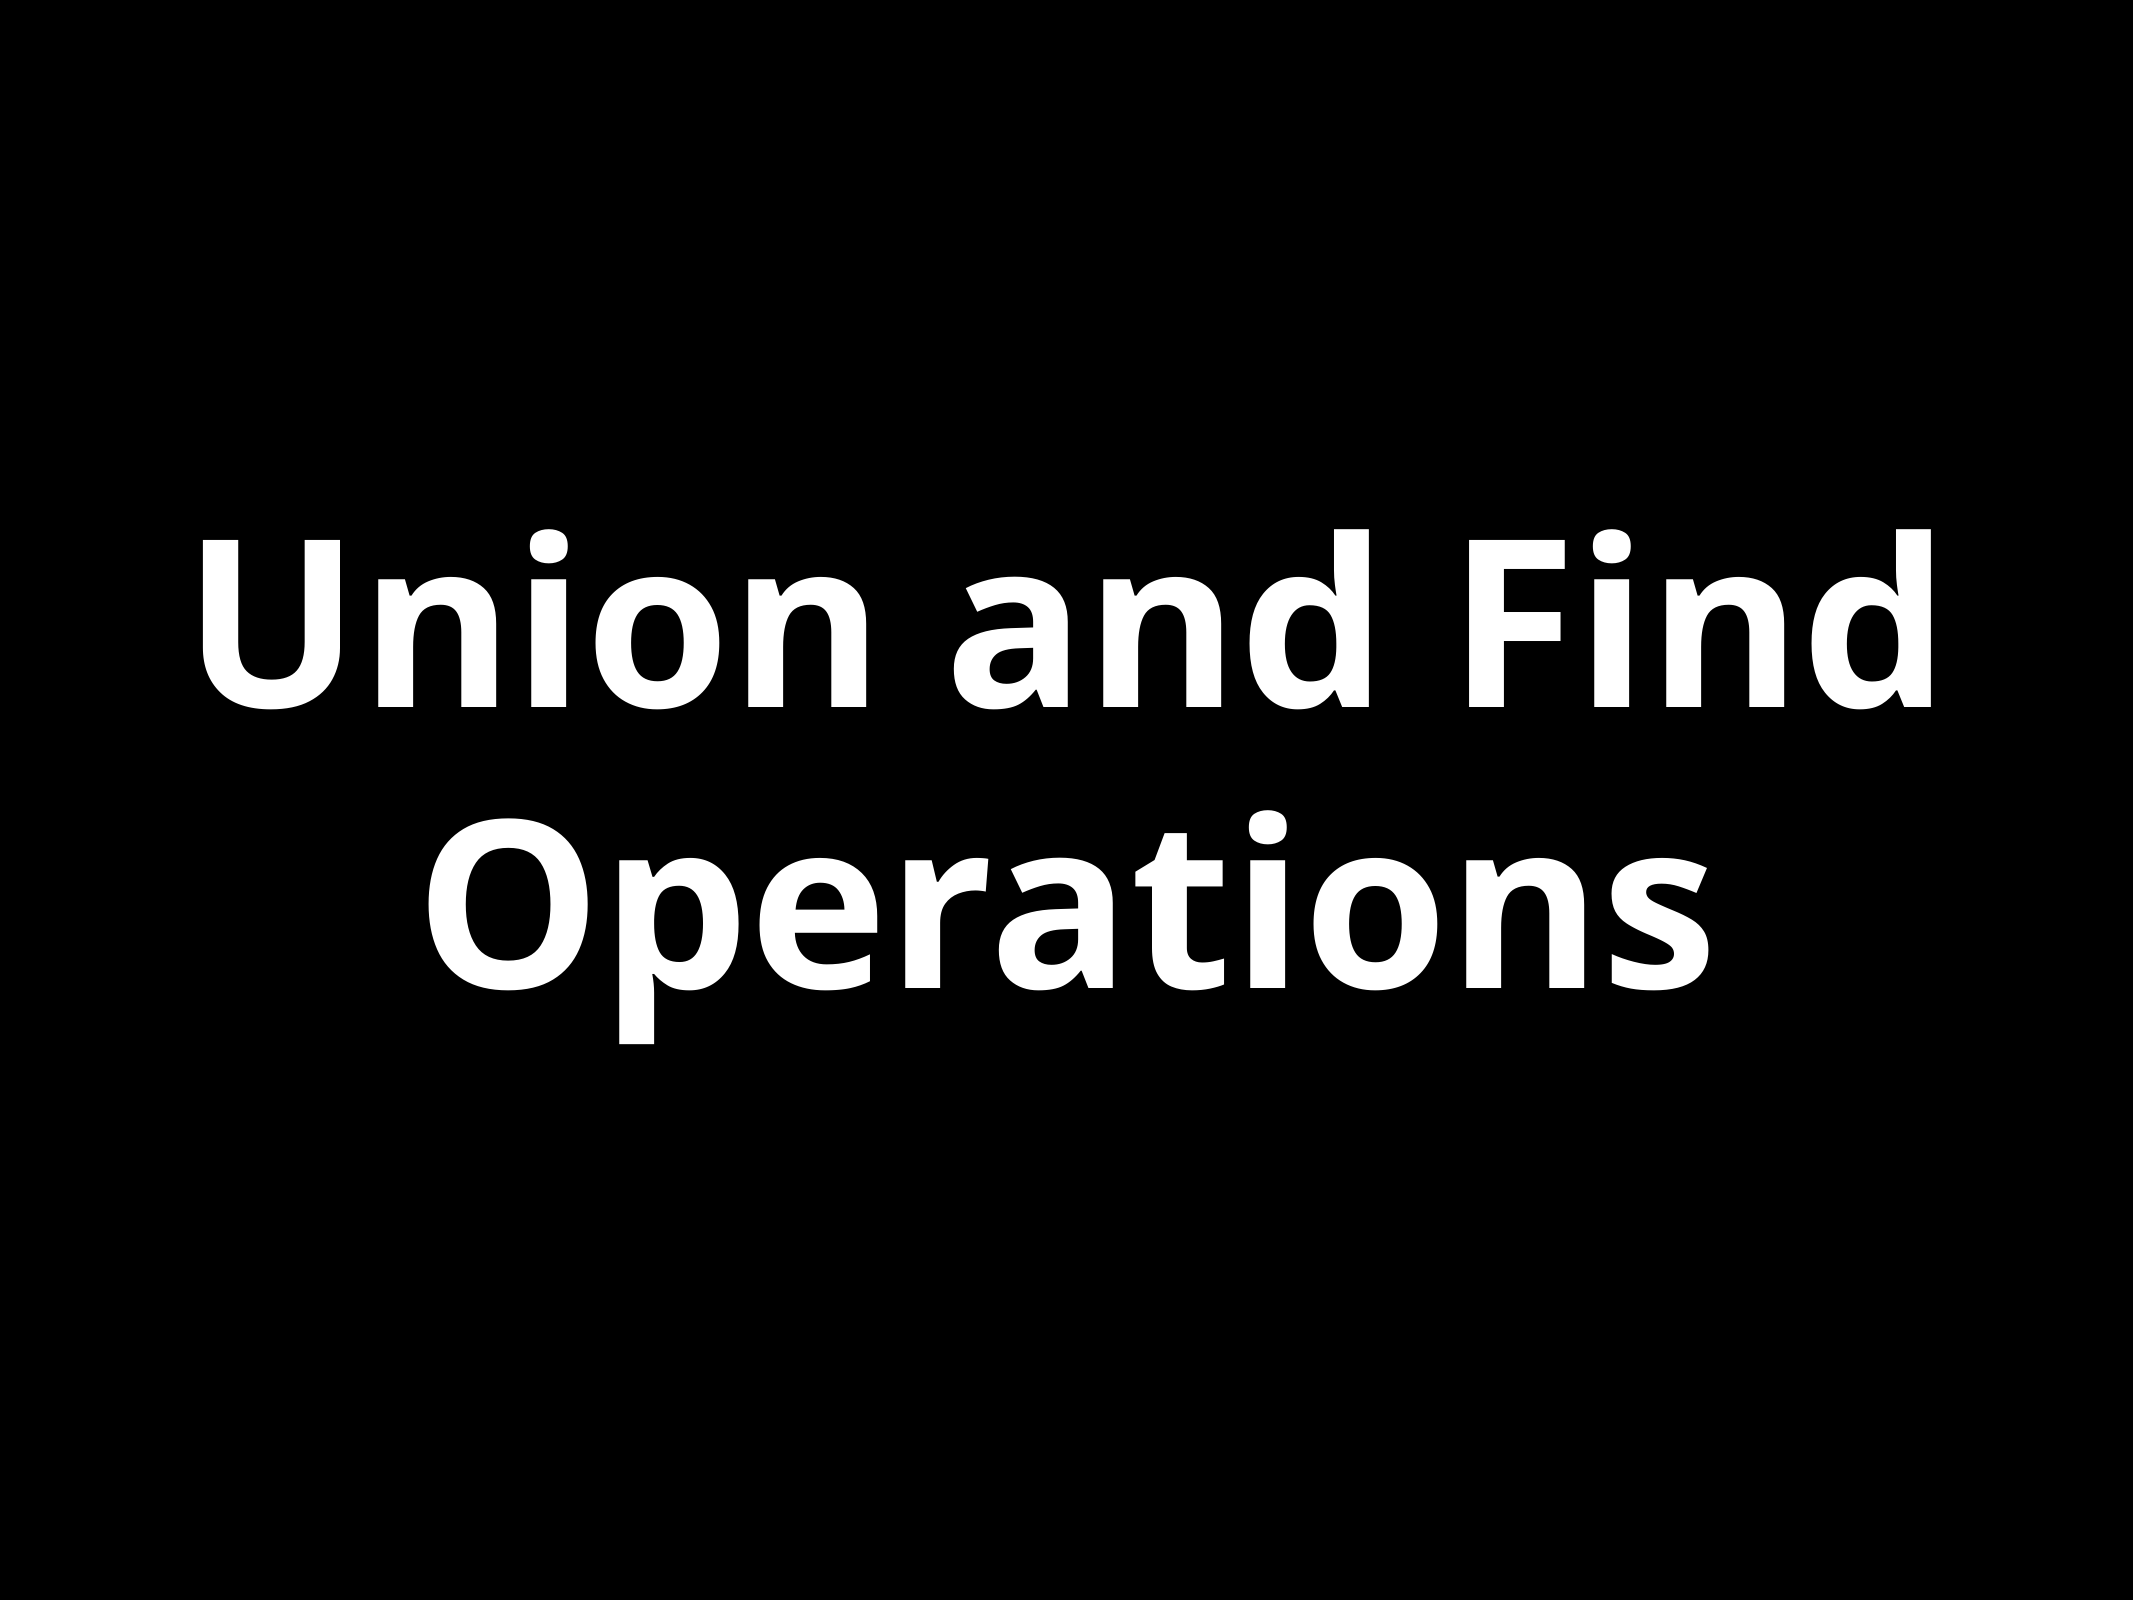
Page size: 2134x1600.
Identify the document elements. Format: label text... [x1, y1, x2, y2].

title Union and Find Operations [59, 384, 2074, 1045]
